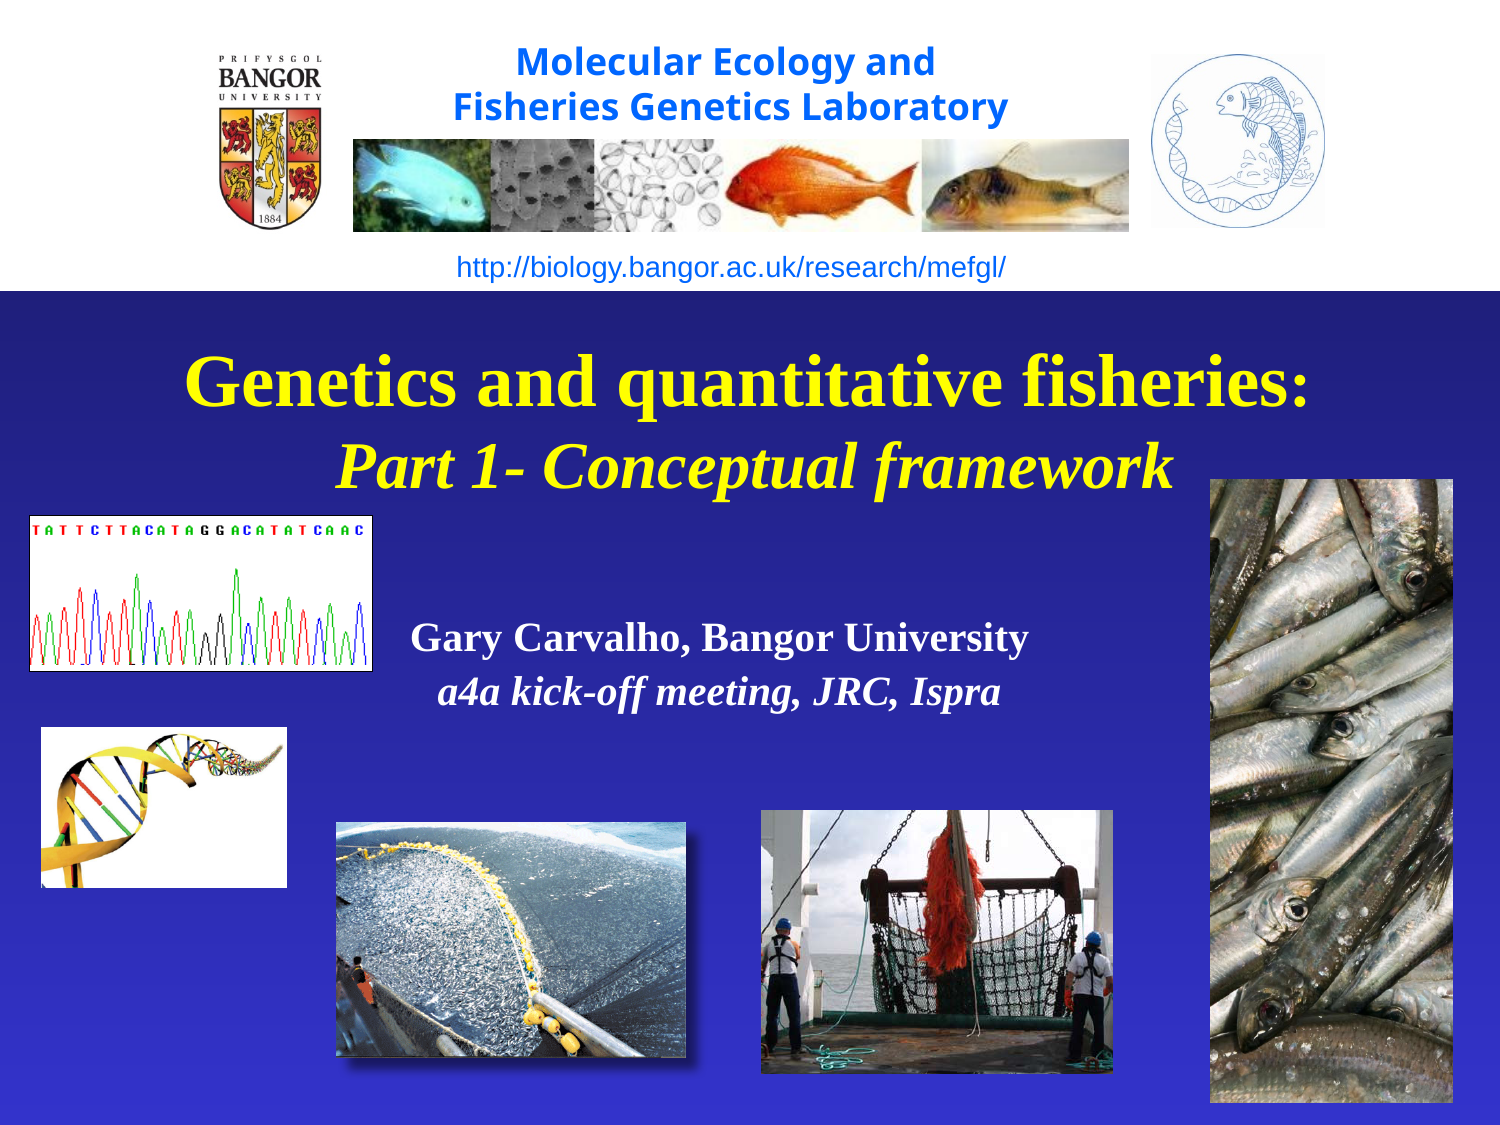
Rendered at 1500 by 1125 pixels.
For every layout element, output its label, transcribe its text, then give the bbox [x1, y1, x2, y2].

text_box [377, 597, 1081, 650]
picture [29, 514, 373, 672]
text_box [0, 0, 1500, 292]
subtitle Gary Carvalho, Bangor University a4a kick-off meeting, JRC, Ispra [194, 562, 1205, 859]
picture [41, 727, 287, 888]
picture [336, 822, 686, 1058]
picture [1210, 479, 1453, 1103]
picture [761, 810, 1113, 1074]
title Genetics and quantitative fisheries: Part 1- Conceptual framework [111, 300, 1400, 562]
text_box [312, 491, 1117, 597]
